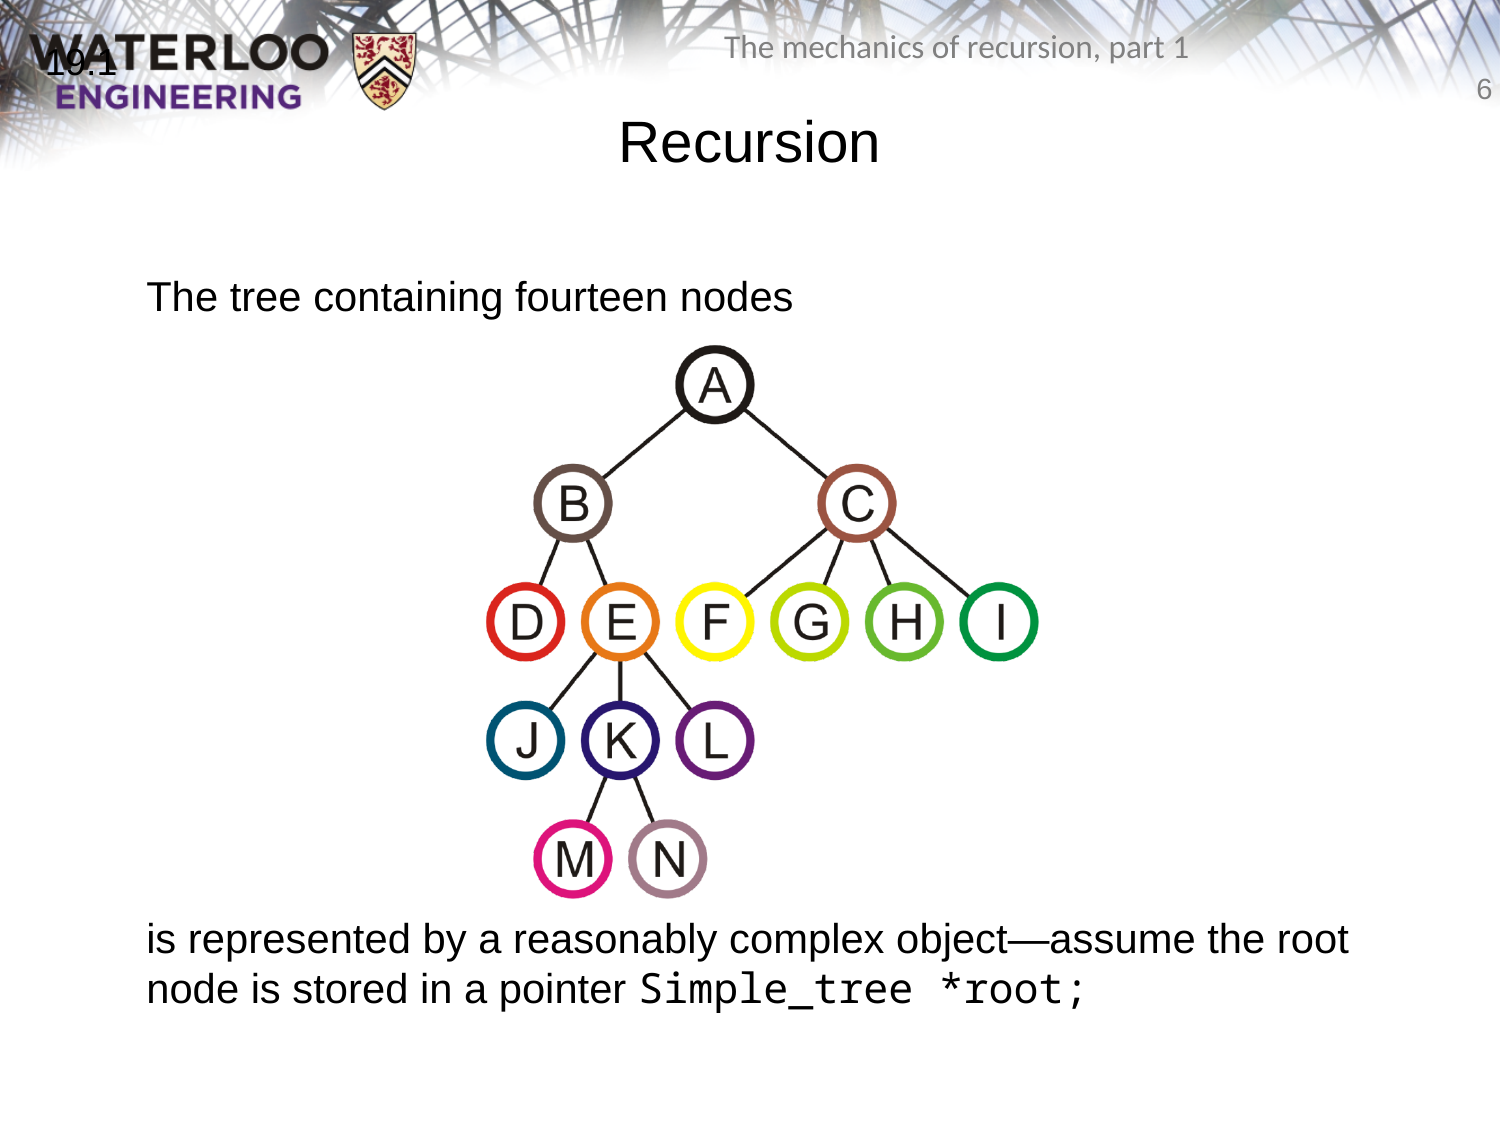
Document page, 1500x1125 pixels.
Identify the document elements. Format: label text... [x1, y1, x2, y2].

text_box 19.1 [30, 30, 133, 91]
title Recursion [74, 44, 1426, 233]
list The tree containing fourteen nodes is represented by a reasonably complex object—assume the root node is stored in a pointer Simple_tree *root; [74, 262, 1426, 1006]
picture [0, 0, 1500, 1125]
